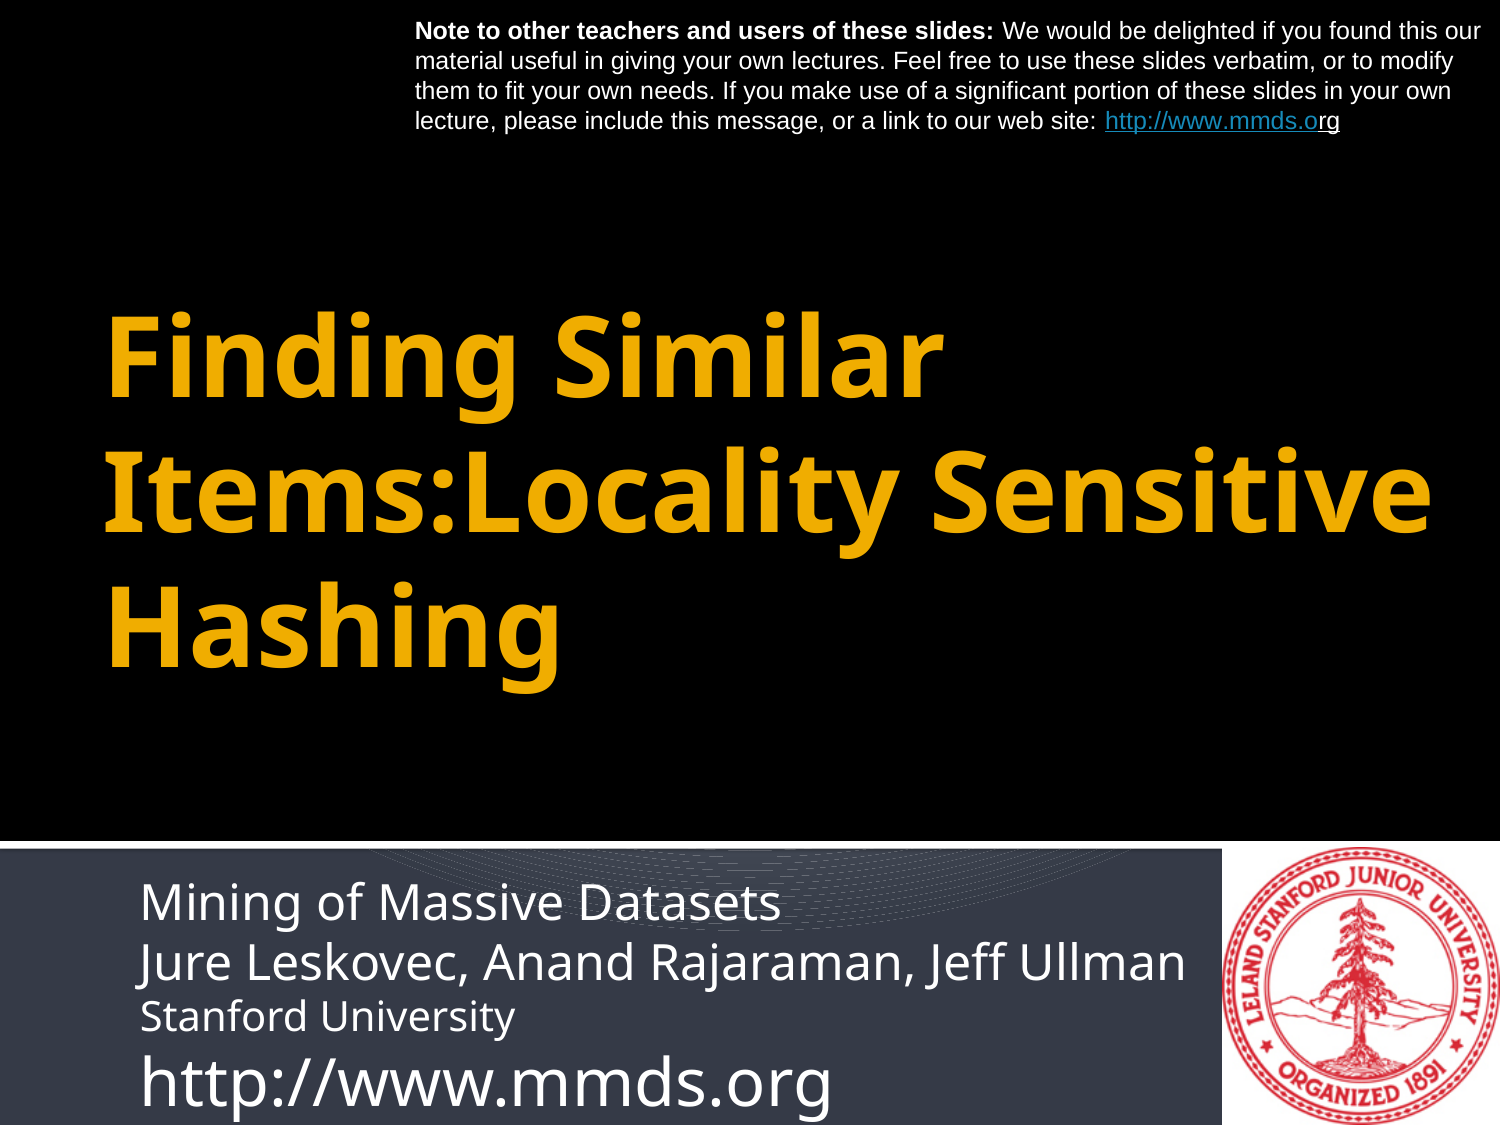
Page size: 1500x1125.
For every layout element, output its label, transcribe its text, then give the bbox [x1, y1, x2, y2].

text_box Note to other teachers and users of these slides: We would be delighted if you found this our material useful in giving your own lectures. Feel free to use these slides verbatim, or to modify them to fit your own needs. If you make use of a significant portion of these slides in your own lecture, please include this message, or a link to our web site: http://www.mmds.org [399, 7, 1500, 142]
picture [1222, 847, 1500, 1125]
title Finding Similar Items:Locality Sensitive Hashing [87, 237, 1500, 825]
text_box Mining of Massive Datasets Jure Leskovec, Anand Rajaraman, Jeff Ullman Stanford University http://www.mmds.org [125, 862, 1216, 1125]
